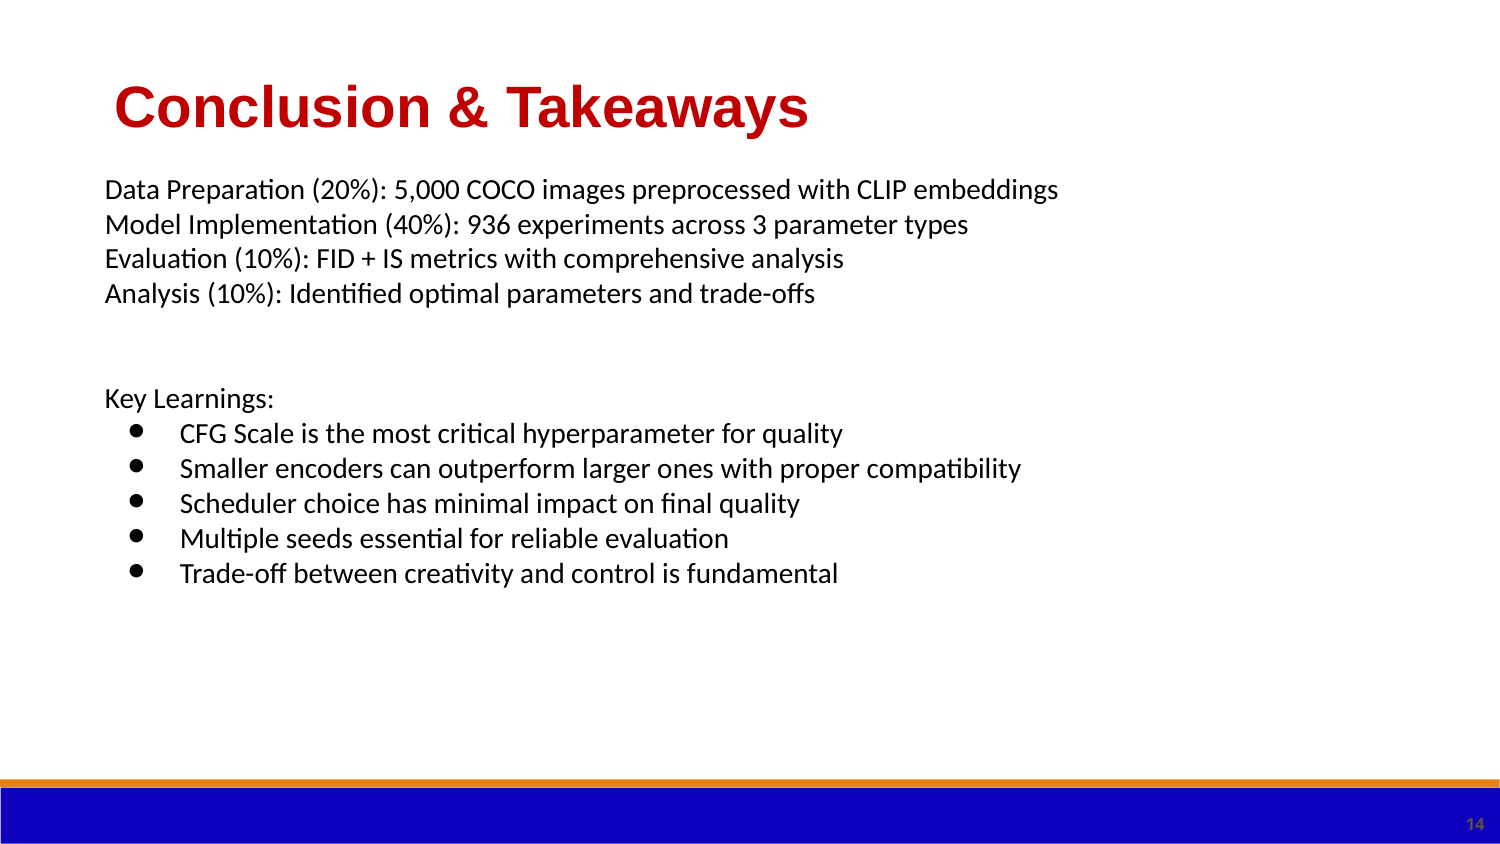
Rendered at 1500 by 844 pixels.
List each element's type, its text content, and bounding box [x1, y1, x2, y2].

text_box [99, 151, 1413, 741]
text_box Data Preparation (20%): 5,000 COCO images preprocessed with CLIP embeddings Model Implementation (40%): 936 experiments across 3 parameter types Evaluation (10%): FID + IS metrics with comprehensive analysis Analysis (10%): Identified optimal parameters and trade-offs Key Learnings: CFG Scale is the most critical hyperparameter for quality Smaller encoders can outperform larger ones with proper compatibility Scheduler choice has minimal impact on final quality Multiple seeds essential for reliable evaluation Trade-off between creativity and control is fundamental [104, 127, 1396, 717]
title Conclusion & Takeaways [99, 52, 1450, 147]
text_box ‹#› [1187, 796, 1500, 844]
